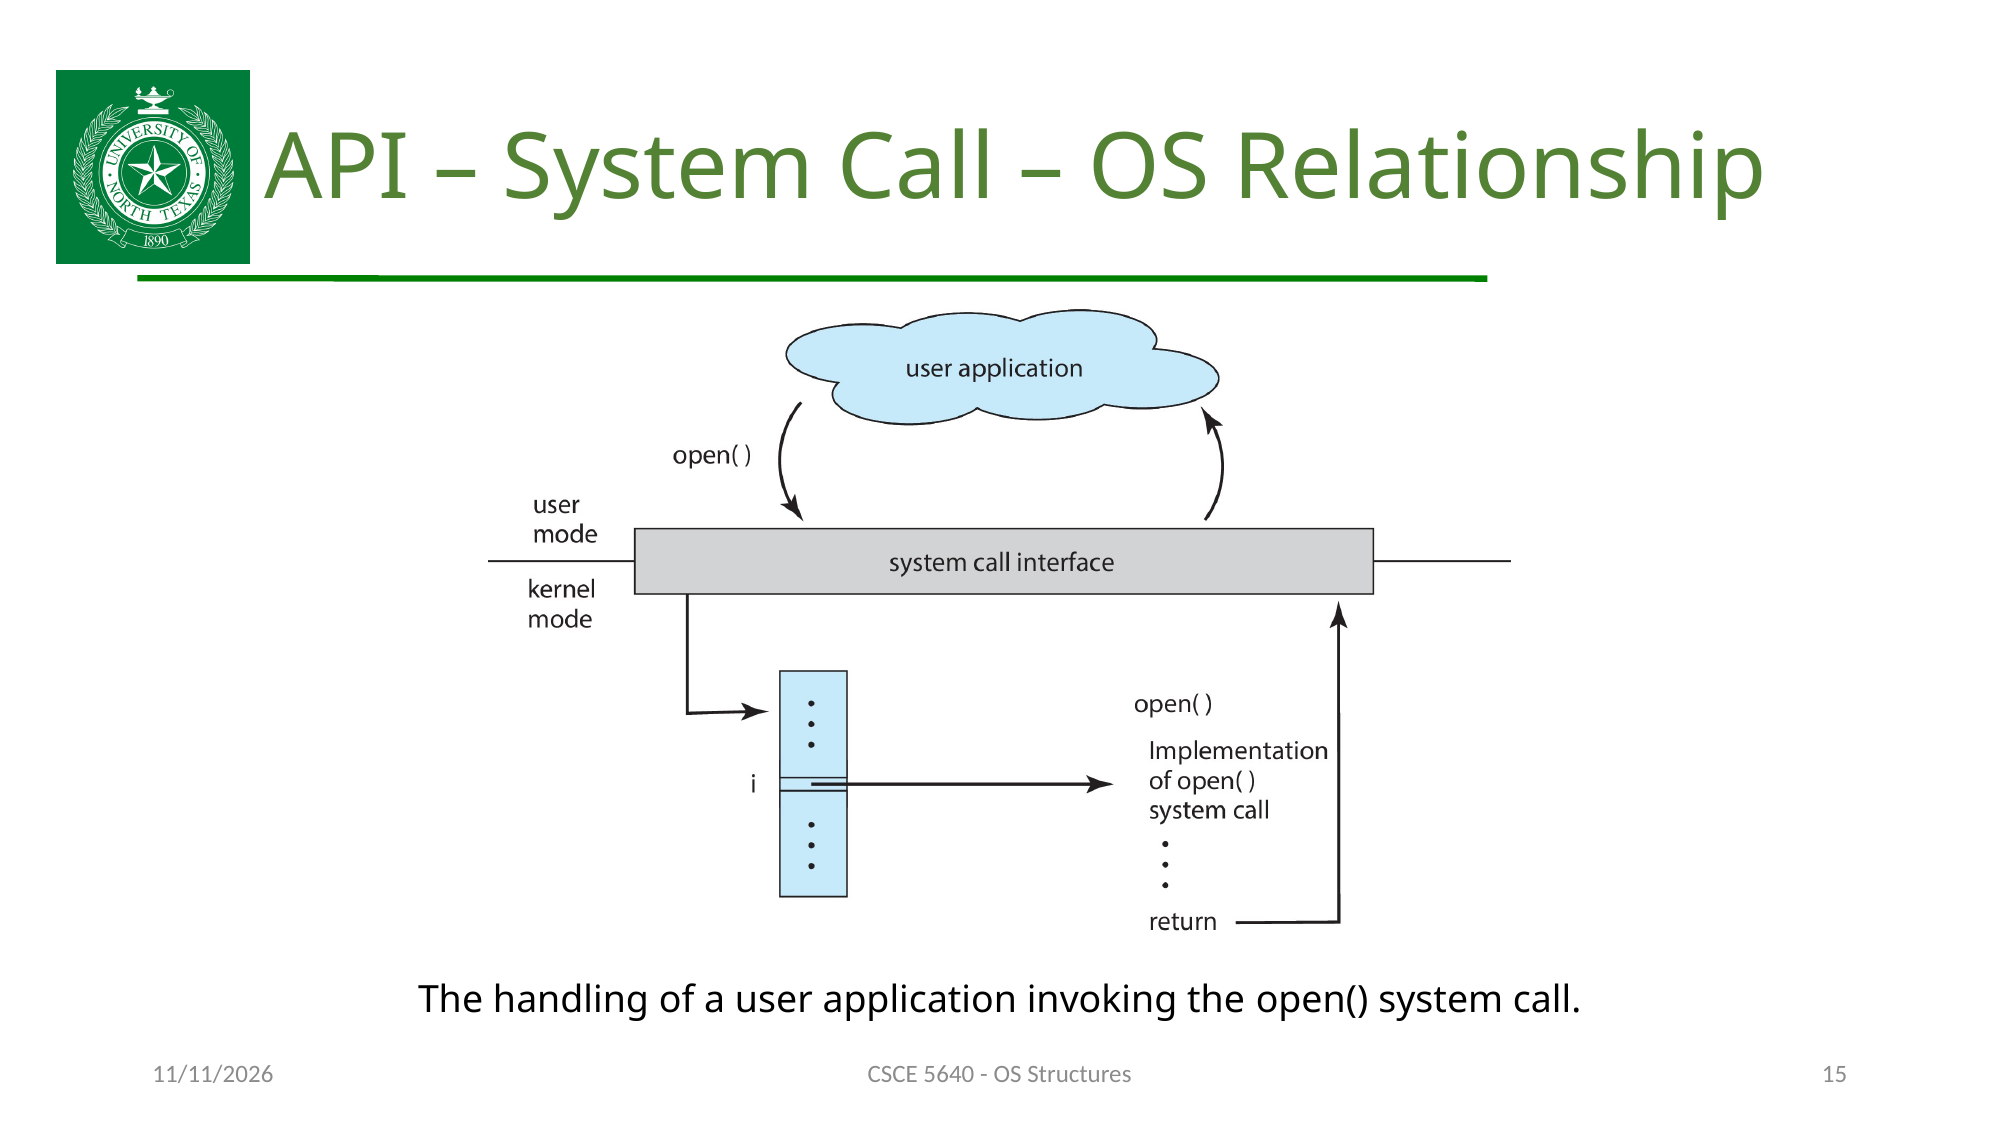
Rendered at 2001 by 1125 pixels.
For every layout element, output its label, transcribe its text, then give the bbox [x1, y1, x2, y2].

footer CSCE 5640 - OS Structures [662, 1042, 1338, 1103]
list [488, 309, 1512, 936]
picture [56, 70, 249, 264]
slide_number 15 [1412, 1042, 1863, 1103]
text_box The handling of a user application invoking the open() system call. [403, 967, 1597, 1028]
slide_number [137, 1042, 588, 1103]
title API – System Call – OS Relationship [249, 59, 1863, 278]
